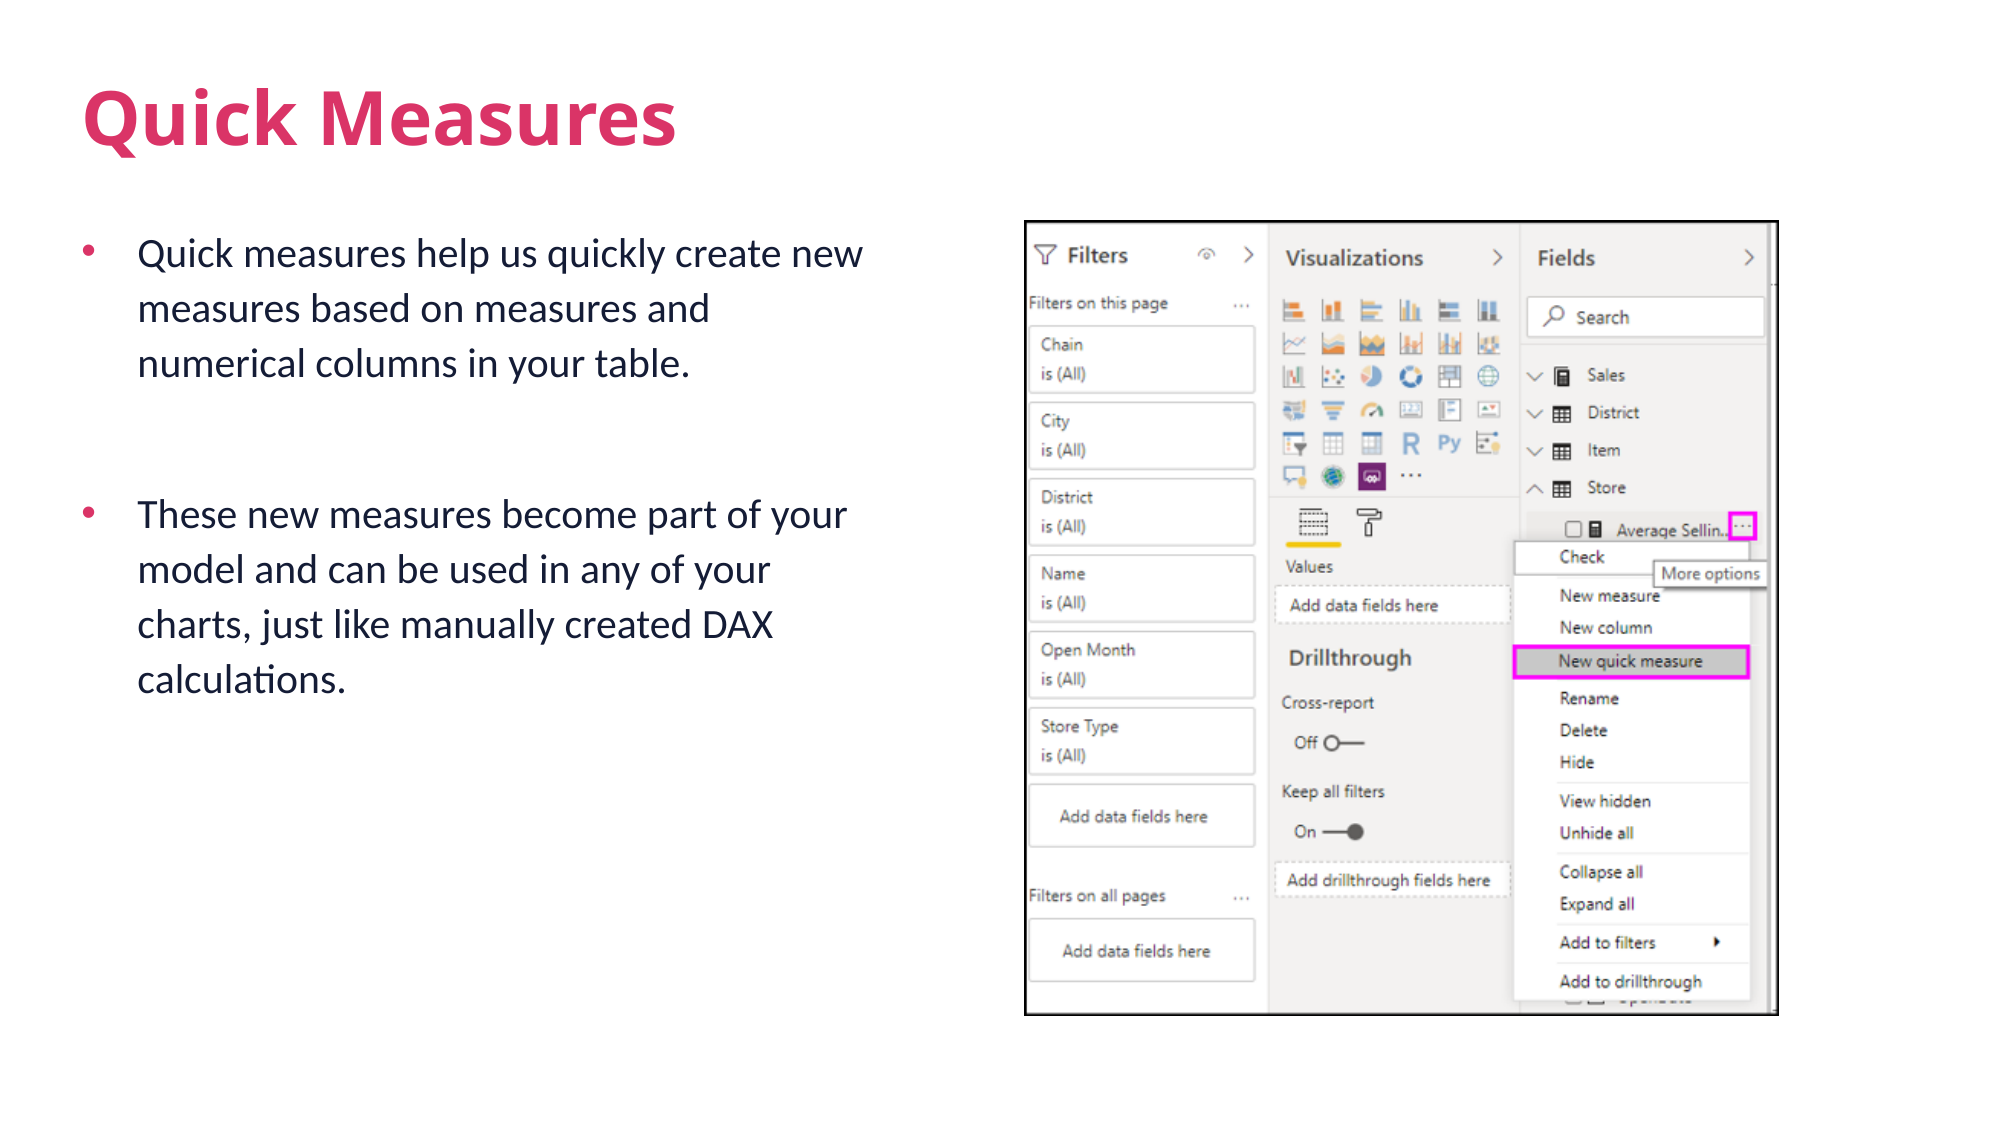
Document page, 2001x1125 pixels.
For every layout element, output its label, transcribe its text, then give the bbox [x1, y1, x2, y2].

title Quick Measures [81, 73, 1919, 185]
list Quick measures help us quickly create new measures based on measures and numerical columns in your table. These new measures become part of your model and can be used in any of your charts, just like manually created DAX calculations. [81, 220, 874, 1019]
picture [1024, 220, 1779, 1016]
